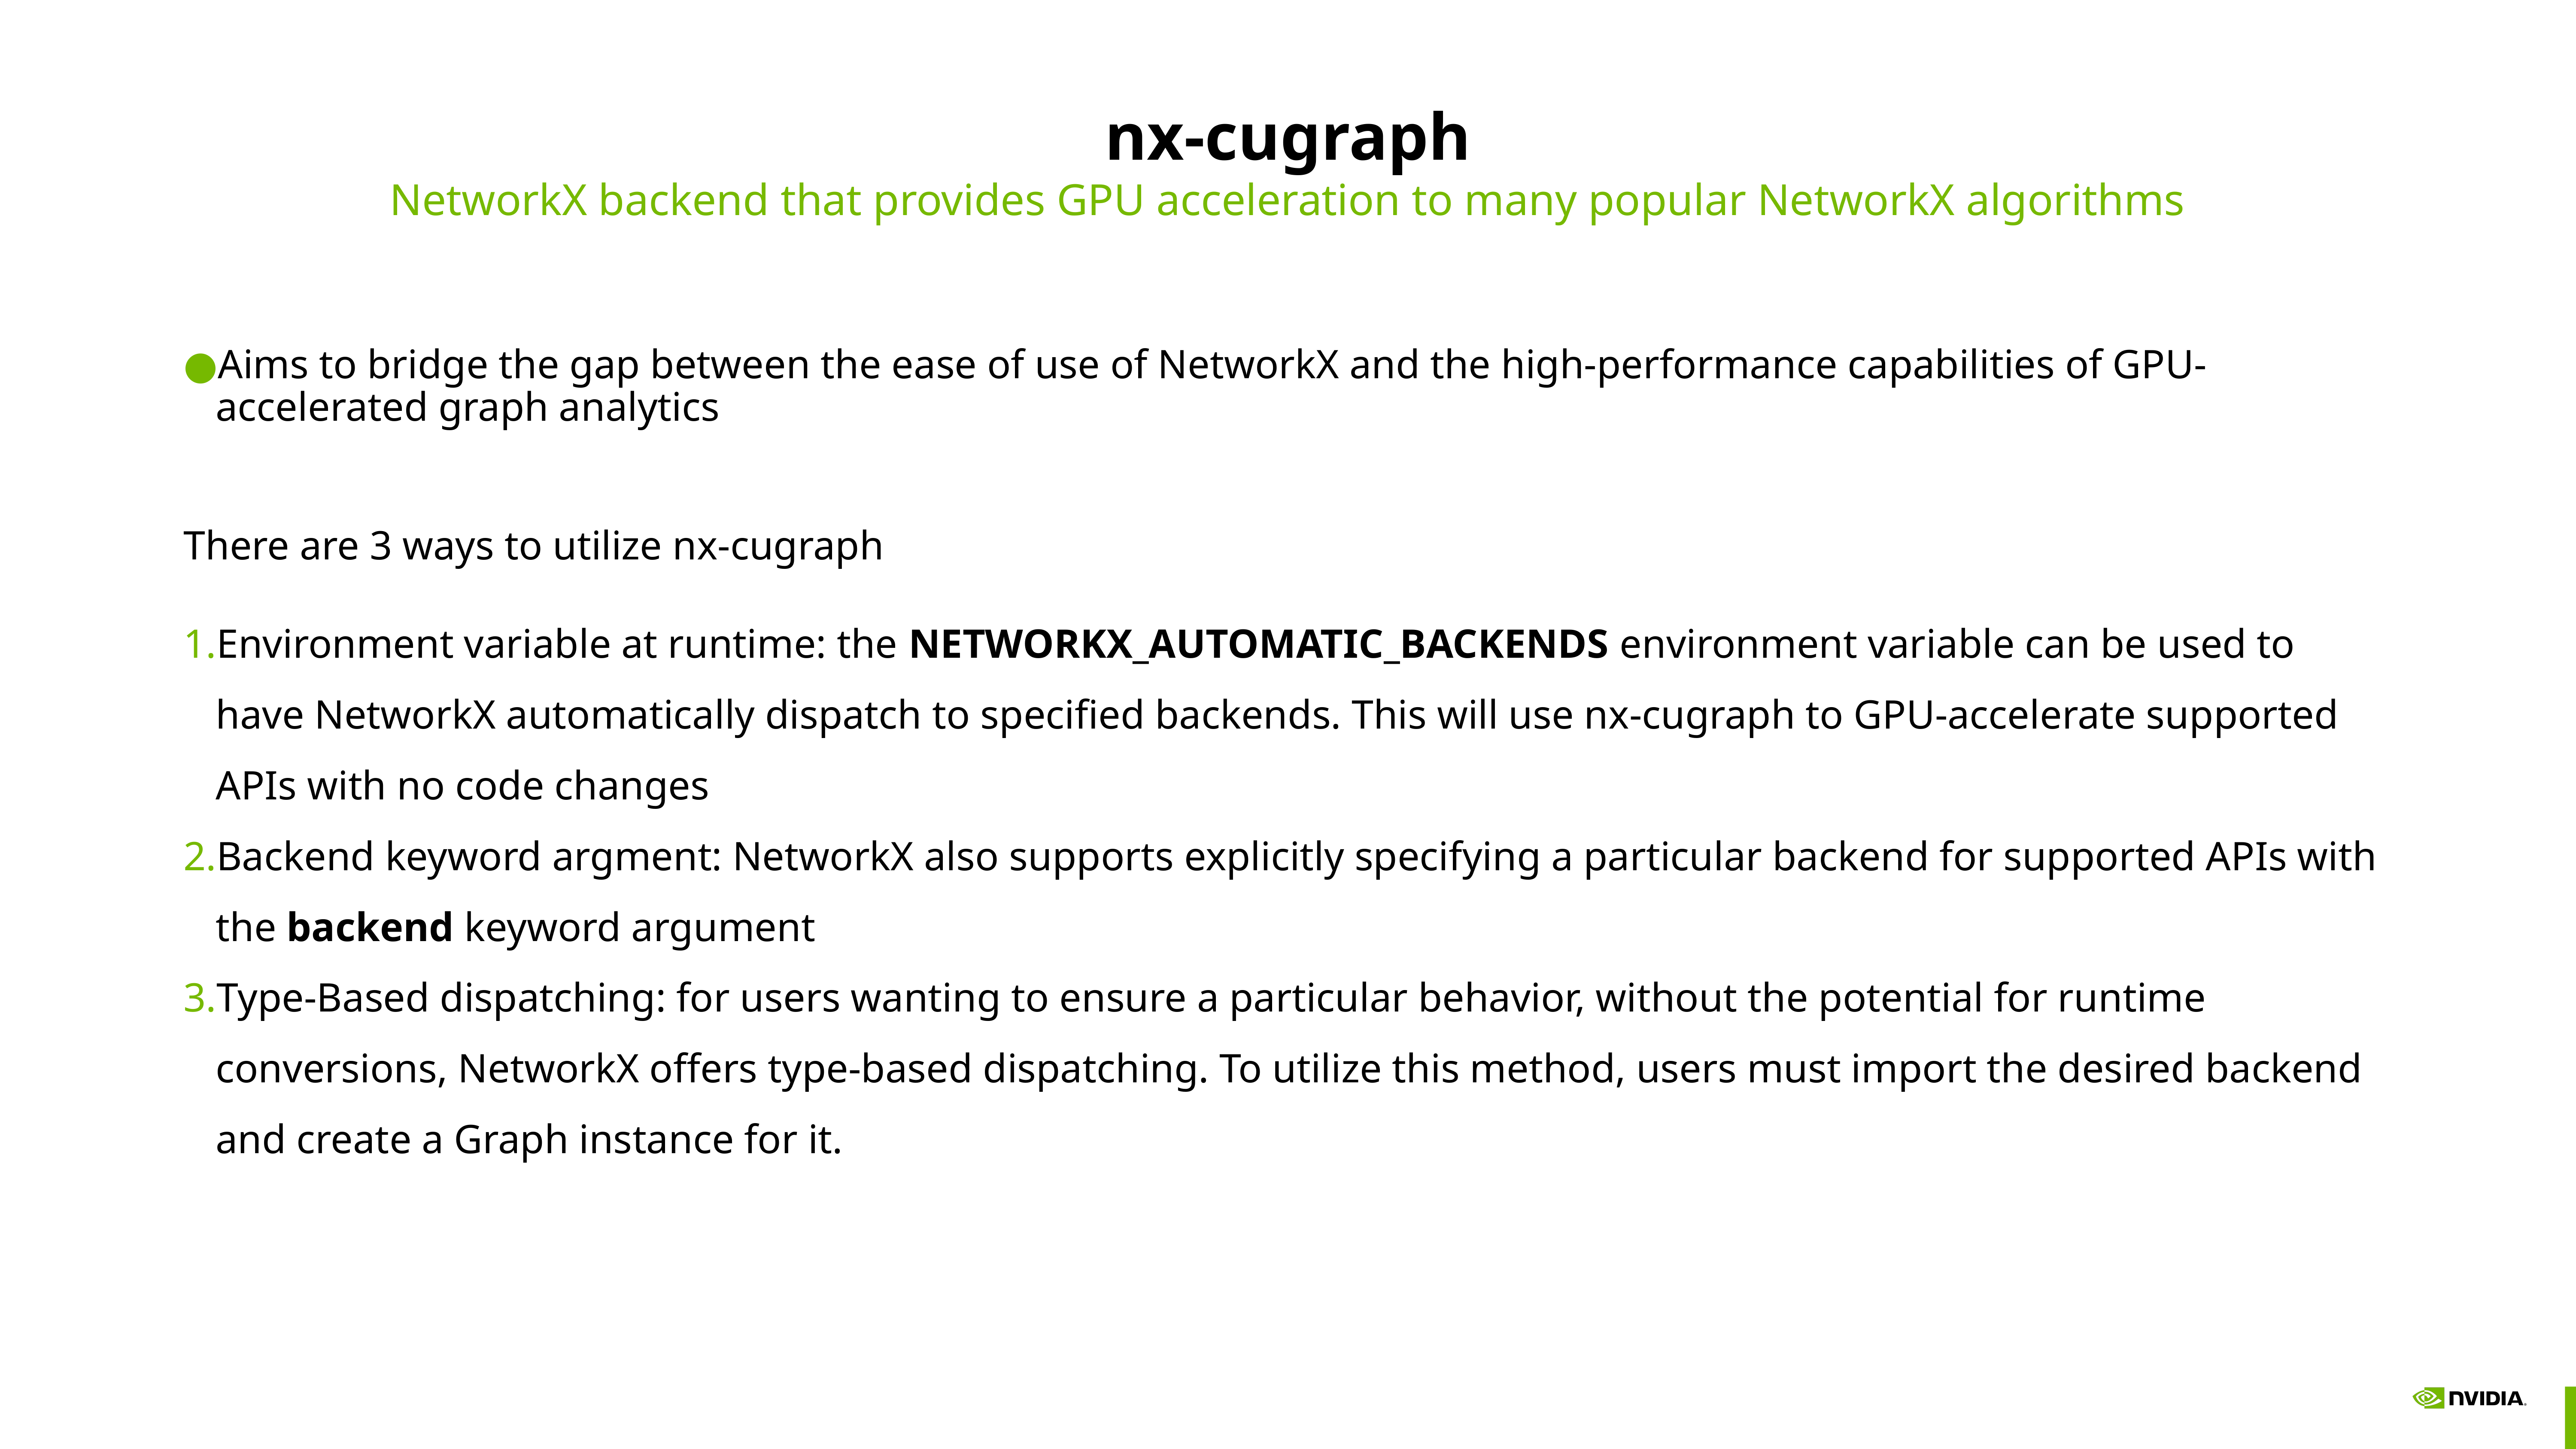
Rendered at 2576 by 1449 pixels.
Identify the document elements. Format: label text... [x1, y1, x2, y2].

list NetworkX backend that provides GPU acceleration to many popular NetworkX algorithms [177, 175, 2399, 274]
list Aims to bridge the gap between the ease of use of NetworkX and the high-performance capabilities of GPU-accelerated graph analytics There are 3 ways to utilize nx-cugraph Environment variable at runtime: the NETWORKX_AUTOMATIC_BACKENDS environment variable can be used to have NetworkX automatically dispatch to specified backends. This will use nx-cugraph to GPU-accelerate supported APIs with no code changes Backend keyword argment: NetworkX also supports explicitly specifying a particular backend for supported APIs with the backend keyword argument Type-Based dispatching: for users wanting to ensure a particular behavior, without the potential for runtime conversions, NetworkX offers type-based dispatching. To utilize this method, users must import the desired backend and create a Graph instance for it. [177, 341, 2399, 1303]
title nx-cugraph [177, 0, 2399, 175]
picture [2399, 1373, 2540, 1422]
